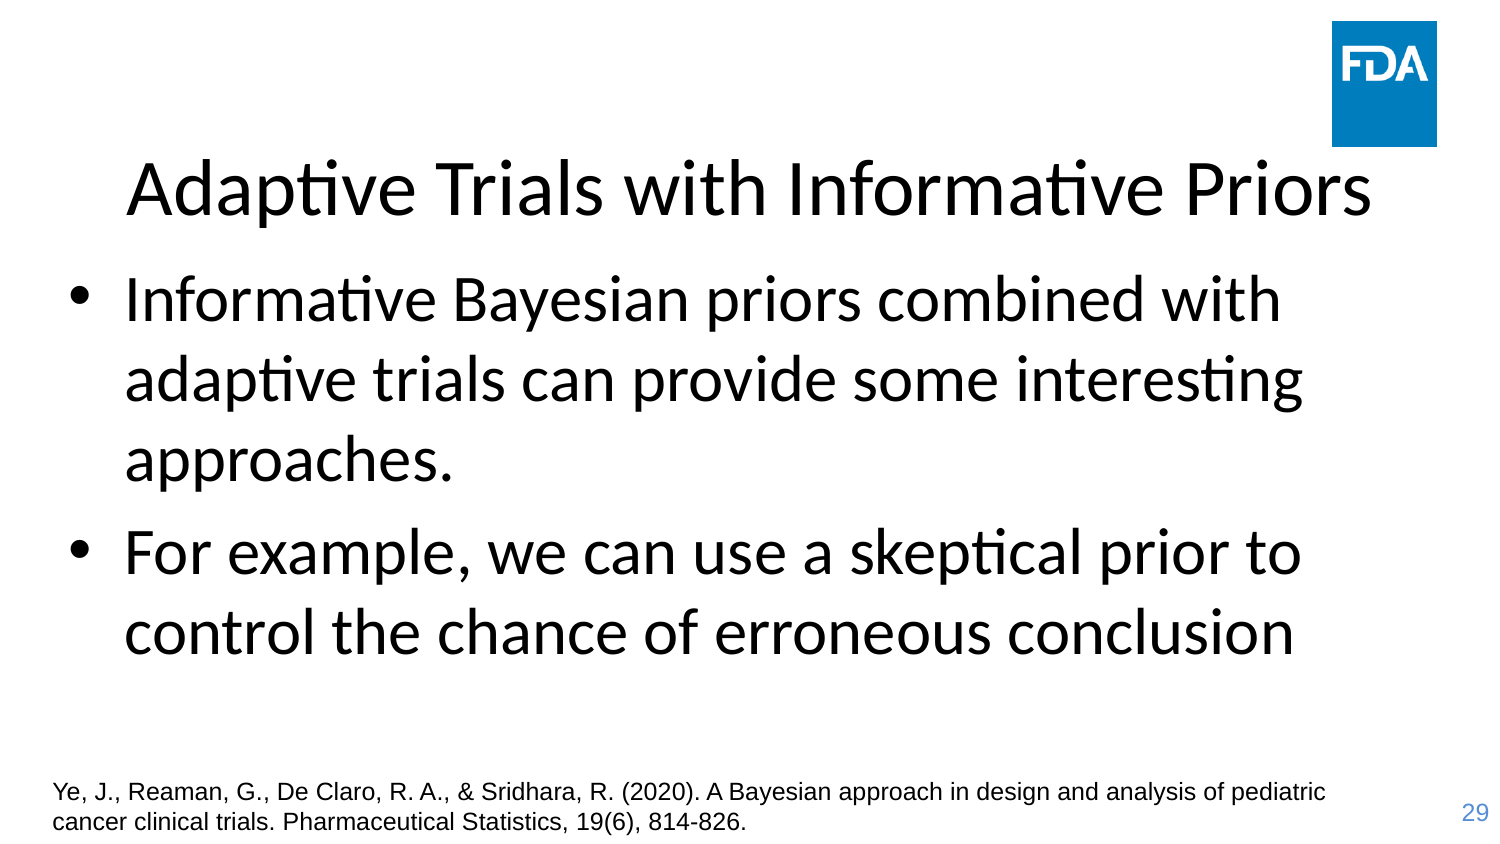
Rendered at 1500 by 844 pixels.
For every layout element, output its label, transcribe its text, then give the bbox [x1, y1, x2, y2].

picture [1396, 46, 1427, 80]
text_box Ye, J., Reaman, G., De Claro, R. A., & Sridhara, R. (2020). A Bayesian approach in design and analysis of pediatric cancer clinical trials. Pharmaceutical Statistics, 19(6), 814-826. [37, 767, 1413, 843]
title Adaptive Trials with Informative Priors [53, 125, 1449, 240]
picture [1343, 46, 1396, 80]
list Informative Bayesian priors combined with adaptive trials can provide some interesting approaches. For example, we can use a skeptical prior to control the chance of erroneous conclusion [53, 247, 1449, 775]
